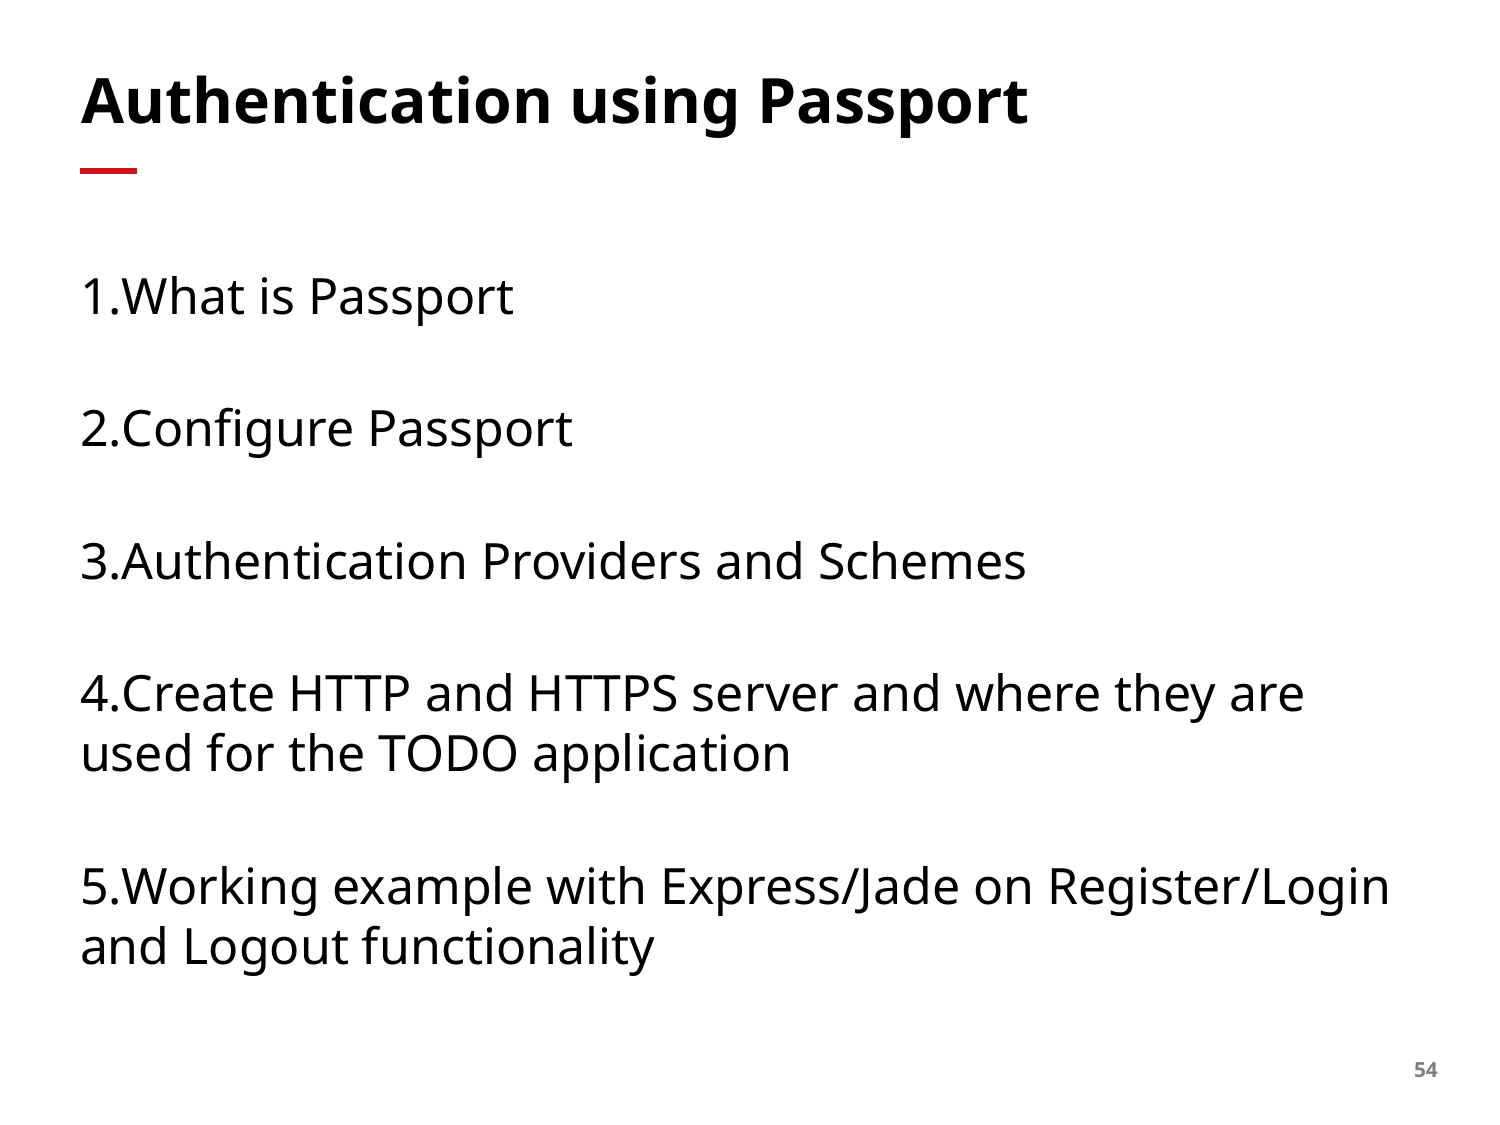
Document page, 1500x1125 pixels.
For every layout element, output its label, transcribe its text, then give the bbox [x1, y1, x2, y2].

title Authentication using Passport [81, 68, 1421, 138]
list What is Passport Configure Passport Authentication Providers and Schemes Create HTTP and HTTPS server and where they are used for the TODO application Working example with Express/Jade on Register/Login and Logout functionality [79, 198, 1420, 986]
